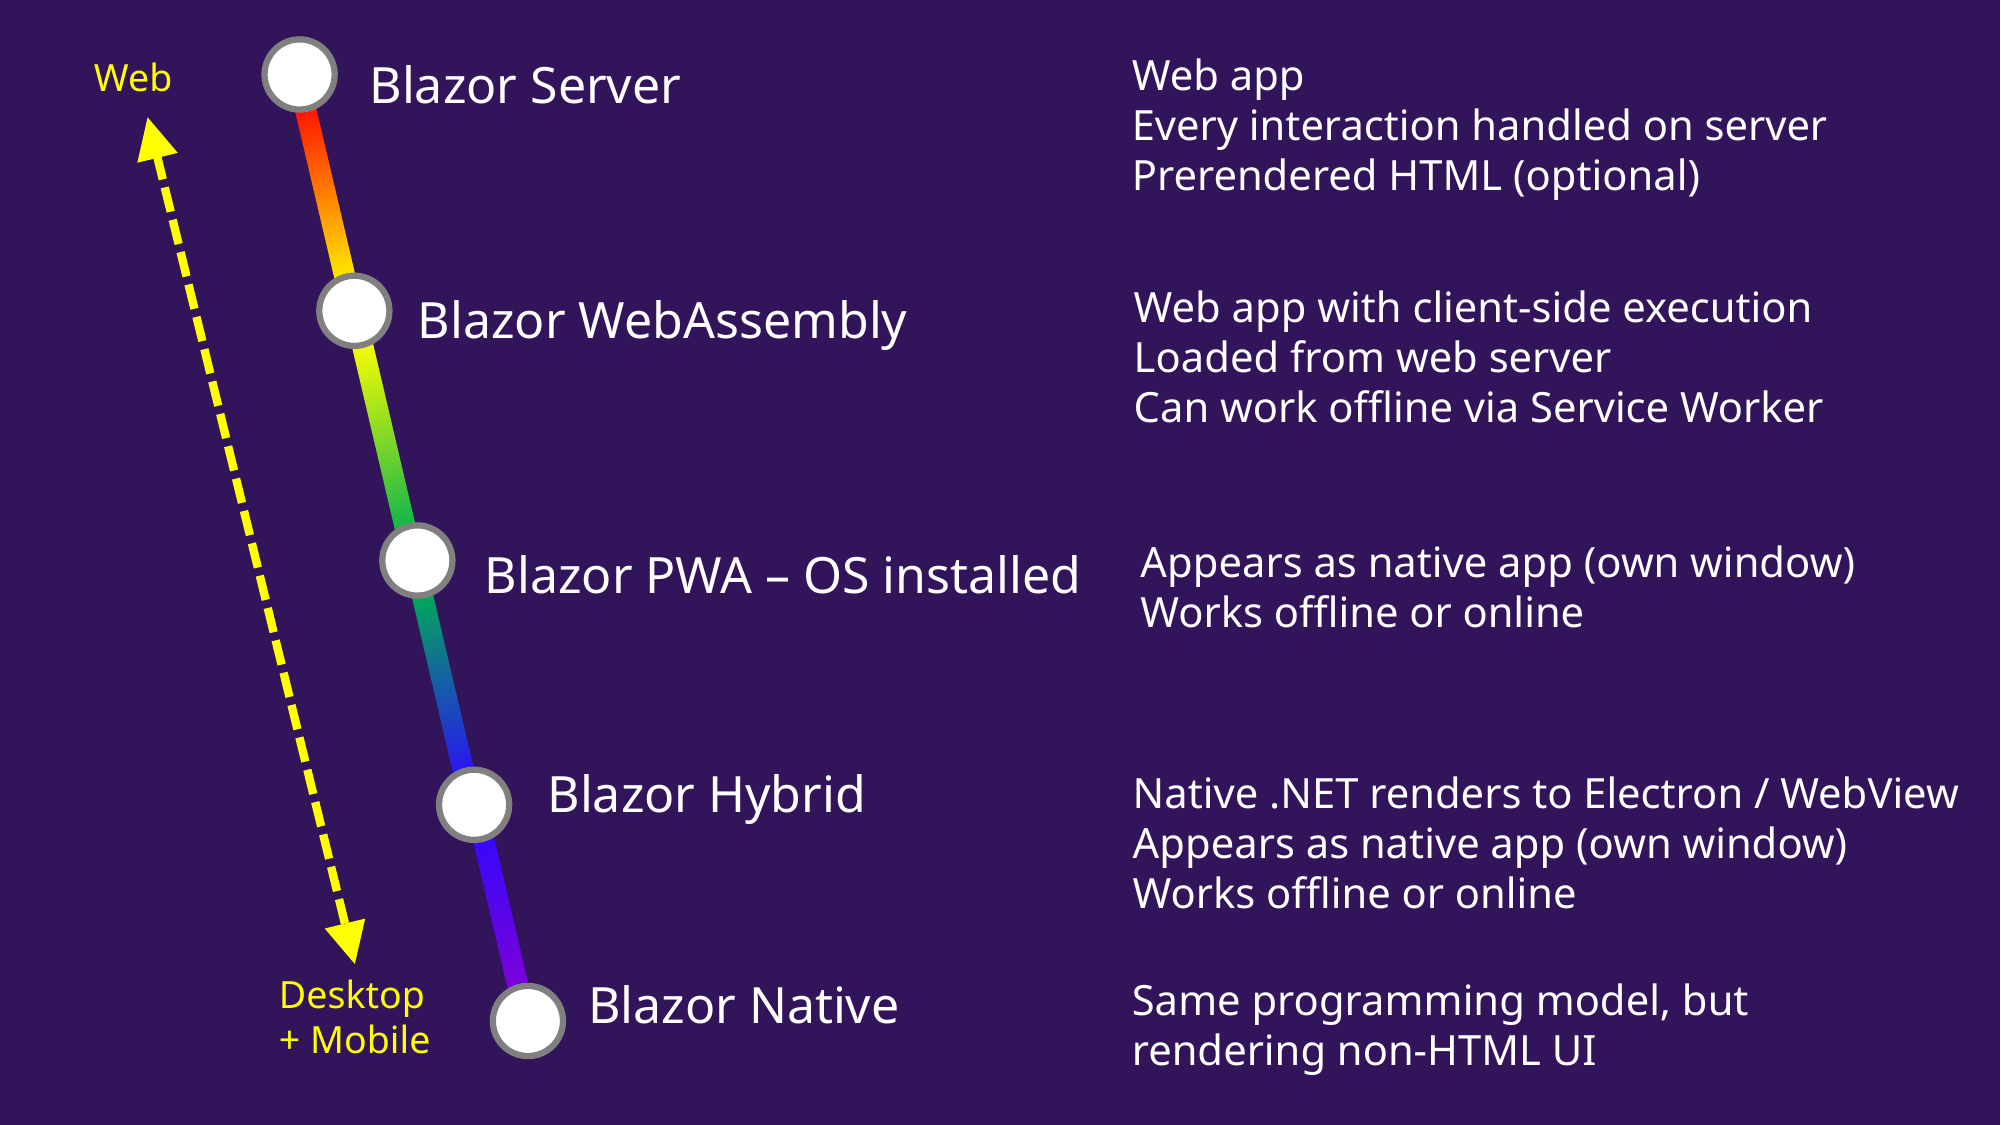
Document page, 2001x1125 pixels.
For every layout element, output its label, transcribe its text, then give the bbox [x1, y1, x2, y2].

text_box [438, 768, 511, 841]
text_box Blazor Hybrid [532, 754, 881, 830]
text_box Same programming model, but rendering non-HTML UI [1117, 966, 1764, 1082]
text_box Blazor PWA – OS installed [470, 523, 1097, 611]
text_box [356, 342, 417, 532]
text_box [381, 524, 454, 597]
text_box Blazor Server [354, 33, 697, 121]
text_box [491, 985, 564, 1057]
text_box Web app with client-side execution Loaded from web server Can work offline via Service Worker [1118, 273, 1839, 439]
text_box Web [79, 47, 188, 107]
text_box Appears as native app (own window) Works offline or online [1125, 528, 1870, 643]
text_box Native .NET renders to Electron / WebView Appears as native app (own window) Works offline or online [1117, 759, 1974, 924]
text_box [293, 107, 320, 117]
text_box Blazor WebAssembly [403, 269, 923, 356]
text_box [356, 274, 391, 347]
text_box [147, 117, 356, 965]
text_box [472, 835, 530, 991]
text_box Blazor Native [573, 966, 915, 1042]
text_box [410, 593, 475, 775]
text_box [263, 38, 336, 111]
text_box Web app Every interaction handled on server Prerendered HTML (optional) [1117, 41, 1843, 207]
text_box Desktop + Mobile [264, 963, 446, 1069]
